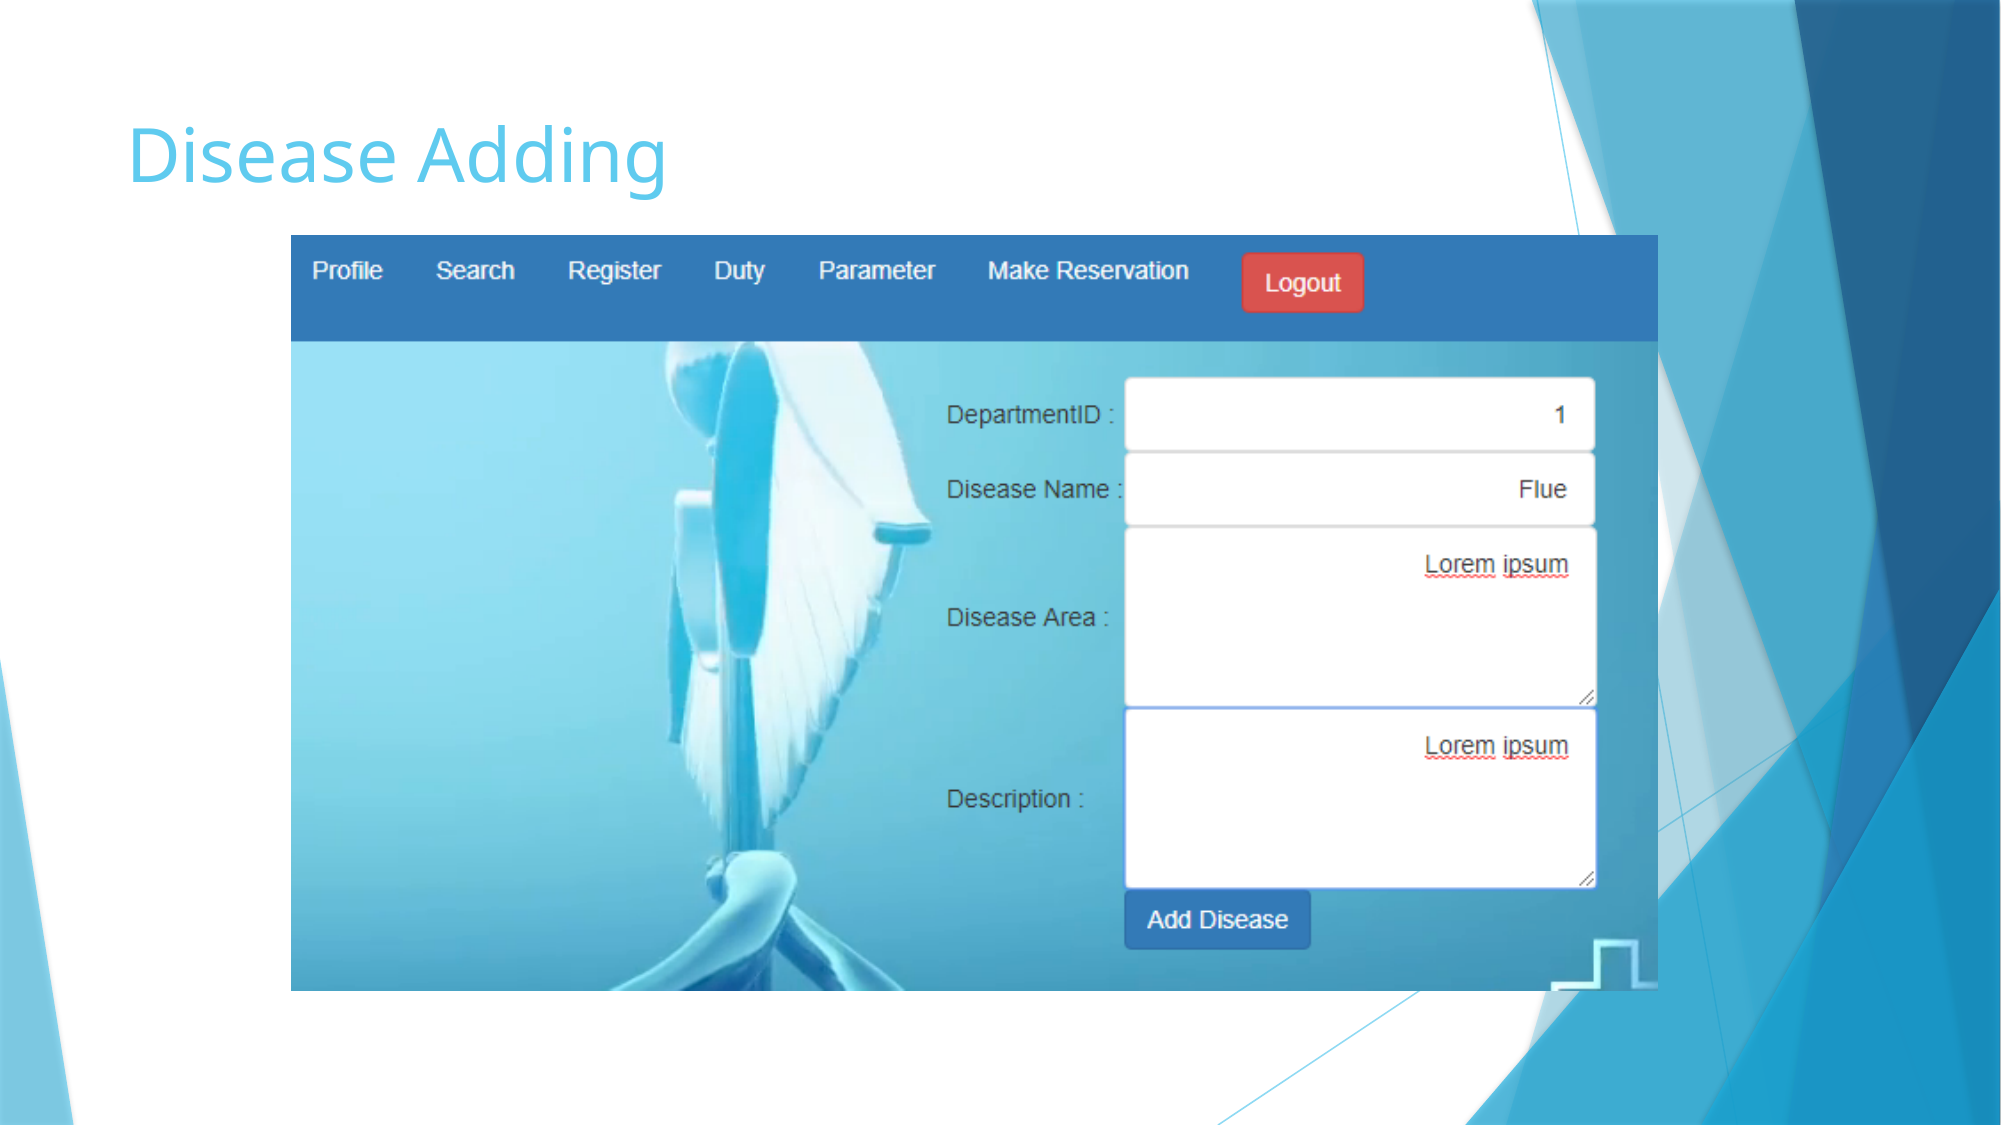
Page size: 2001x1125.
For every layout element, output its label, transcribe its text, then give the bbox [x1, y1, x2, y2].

picture [290, 235, 1659, 992]
title Disease Adding [111, 99, 1522, 317]
